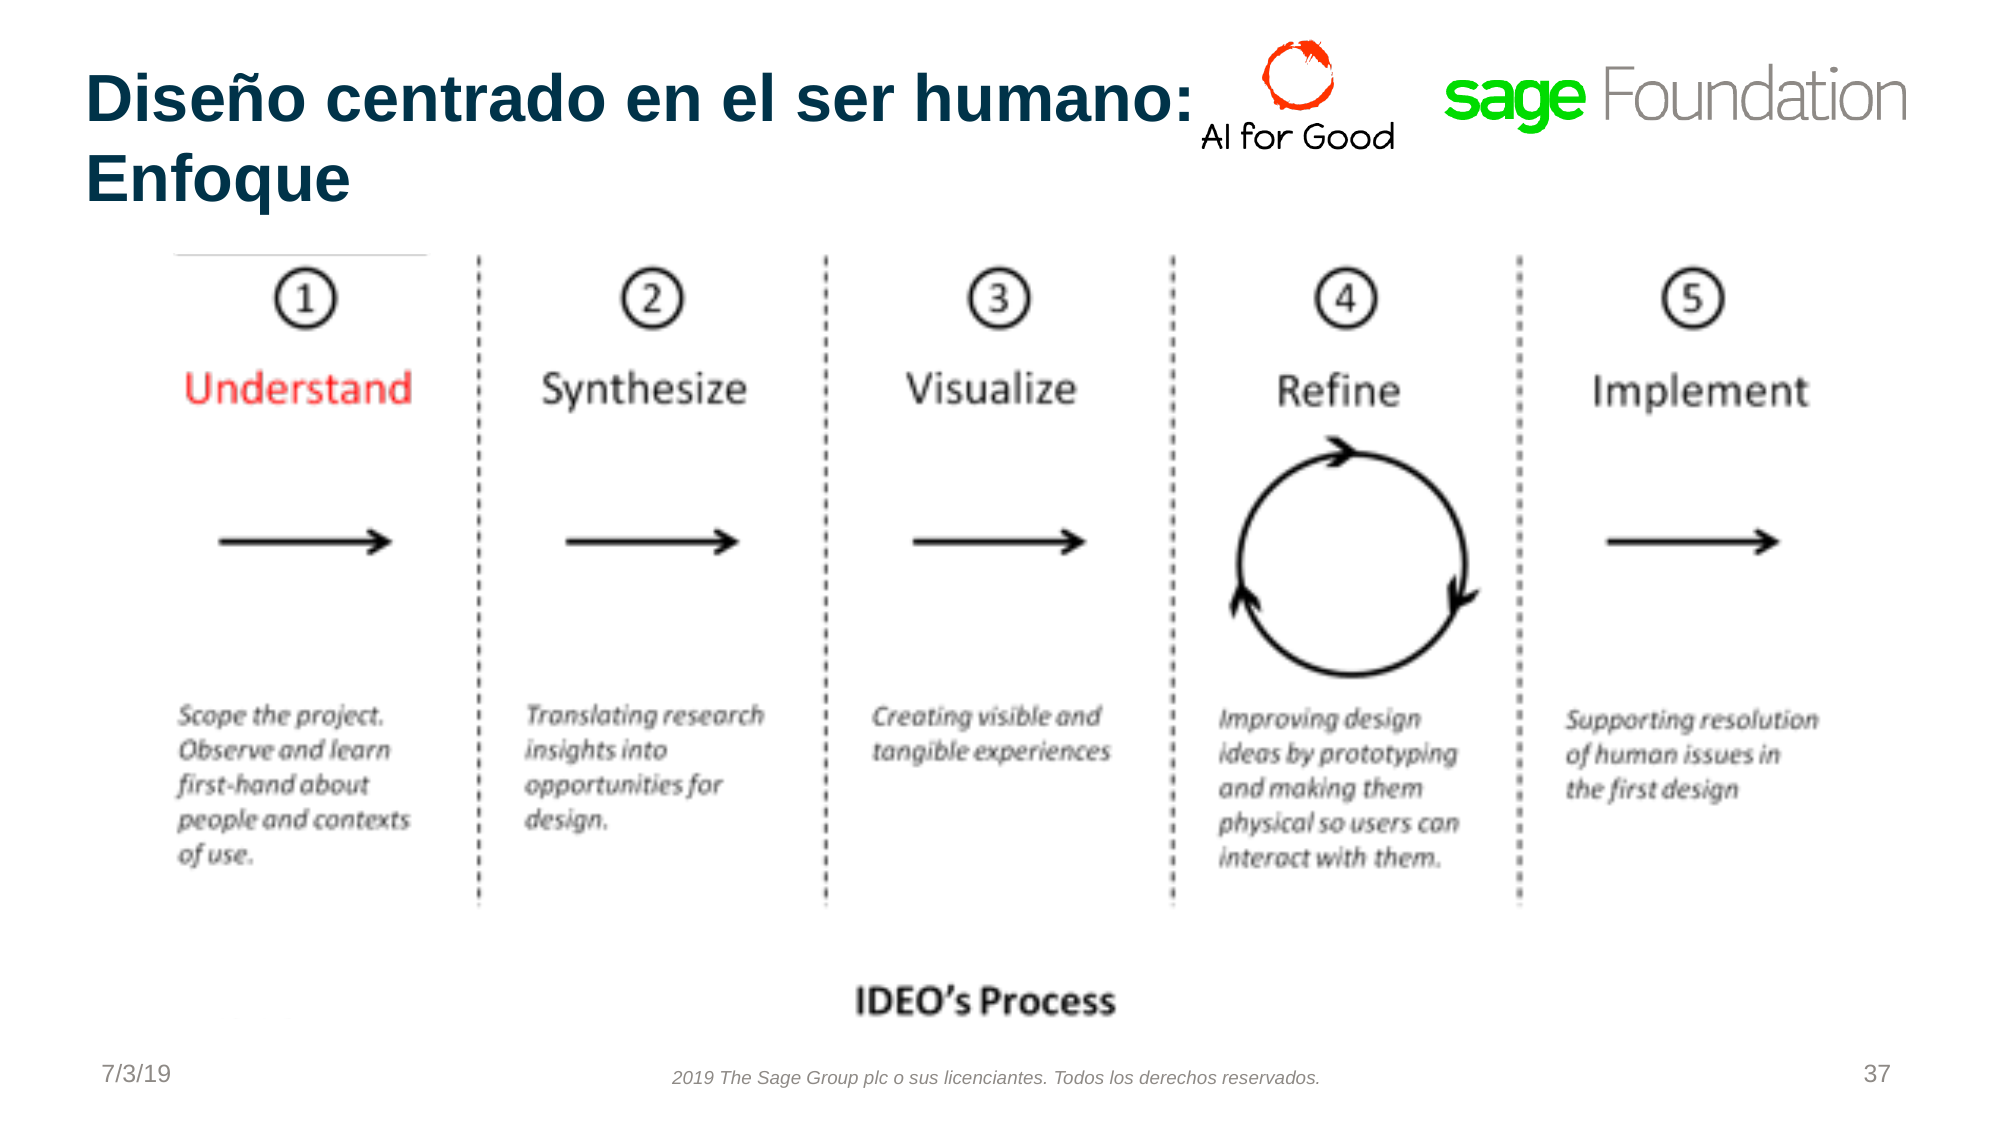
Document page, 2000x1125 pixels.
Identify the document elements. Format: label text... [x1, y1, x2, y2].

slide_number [86, 1042, 537, 1103]
picture [1200, 30, 1395, 160]
slide_number 37 [1456, 1042, 1907, 1103]
picture [153, 253, 1850, 1019]
title Diseño centrado en el ser humano: Enfoque [85, 54, 1195, 153]
picture [1444, 63, 1906, 134]
